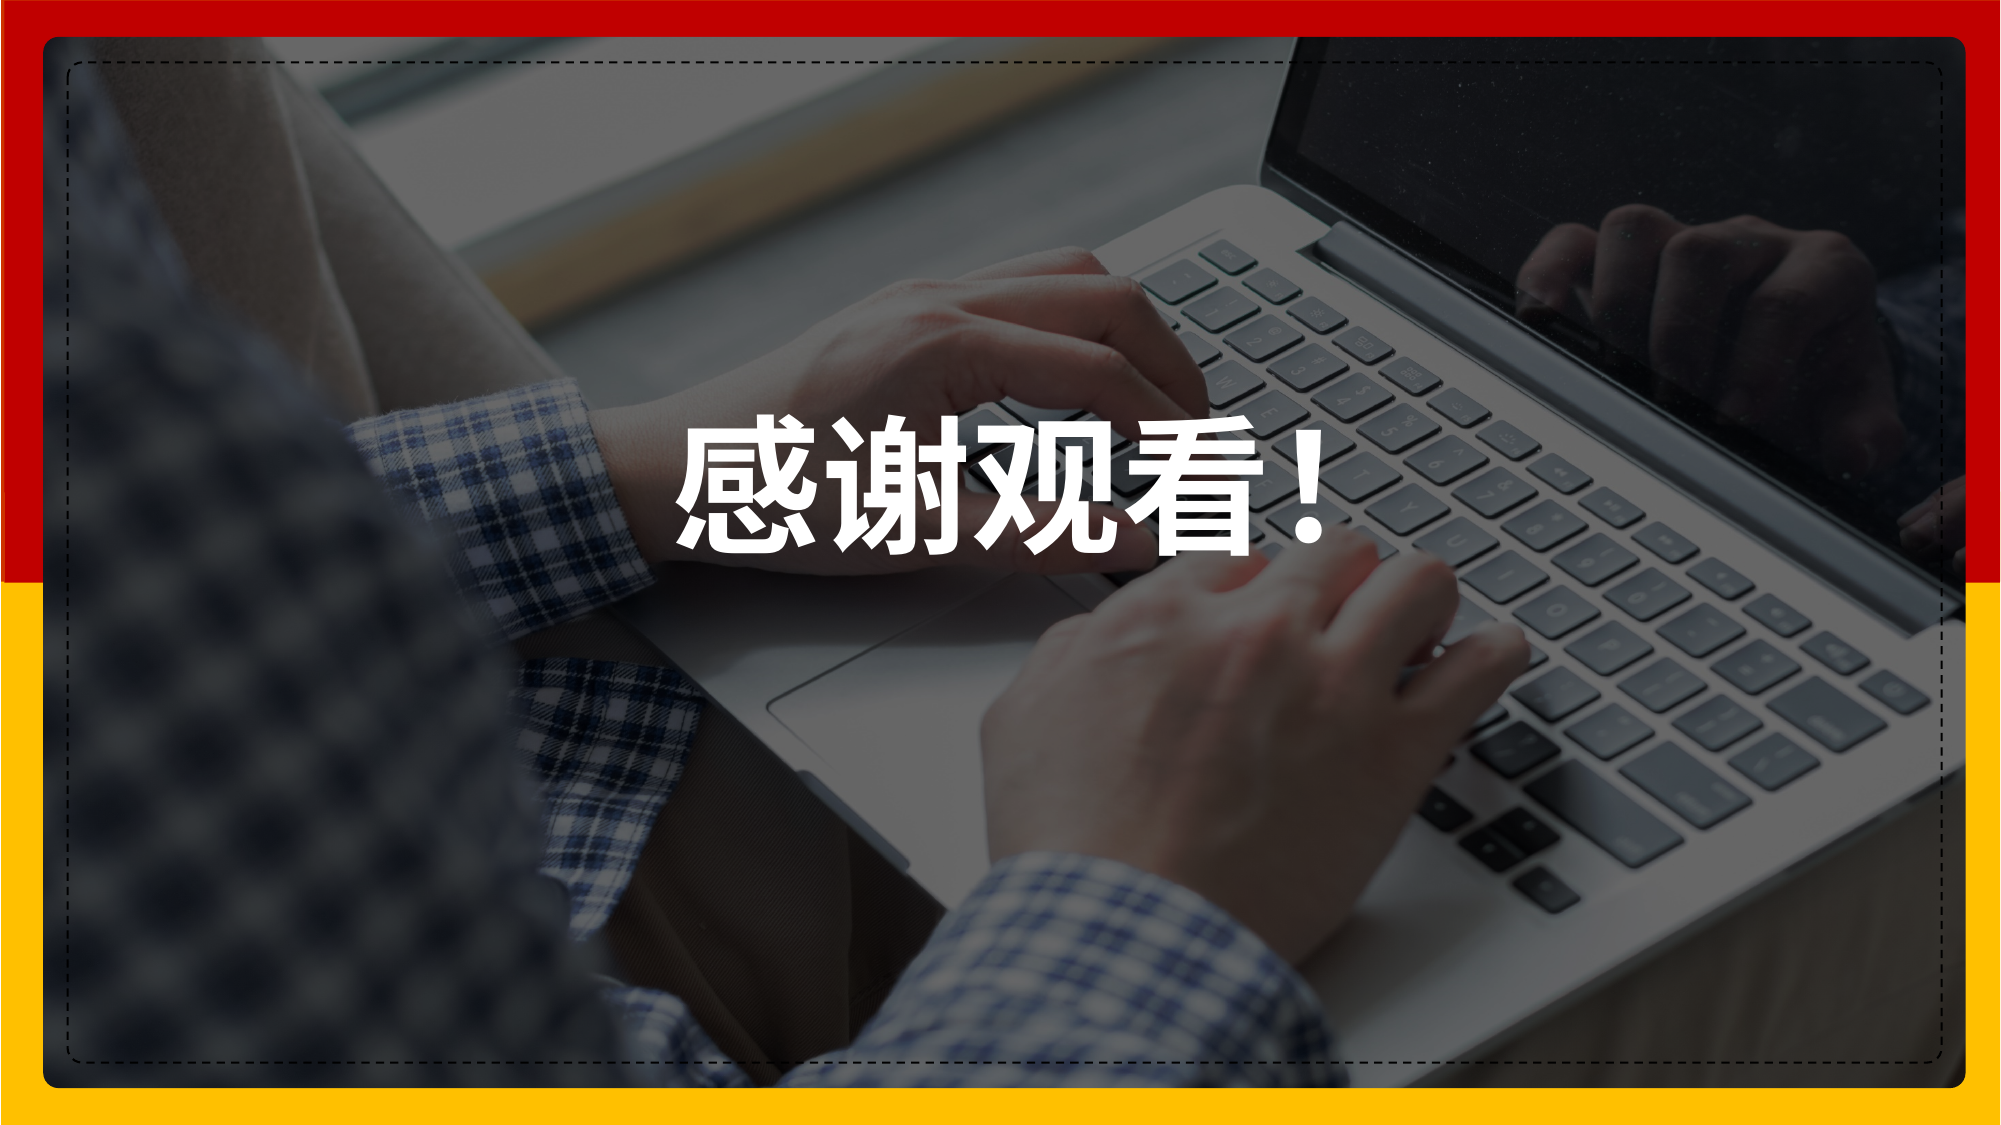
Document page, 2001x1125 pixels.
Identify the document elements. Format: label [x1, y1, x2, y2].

text_box [4, 0, 2000, 1125]
